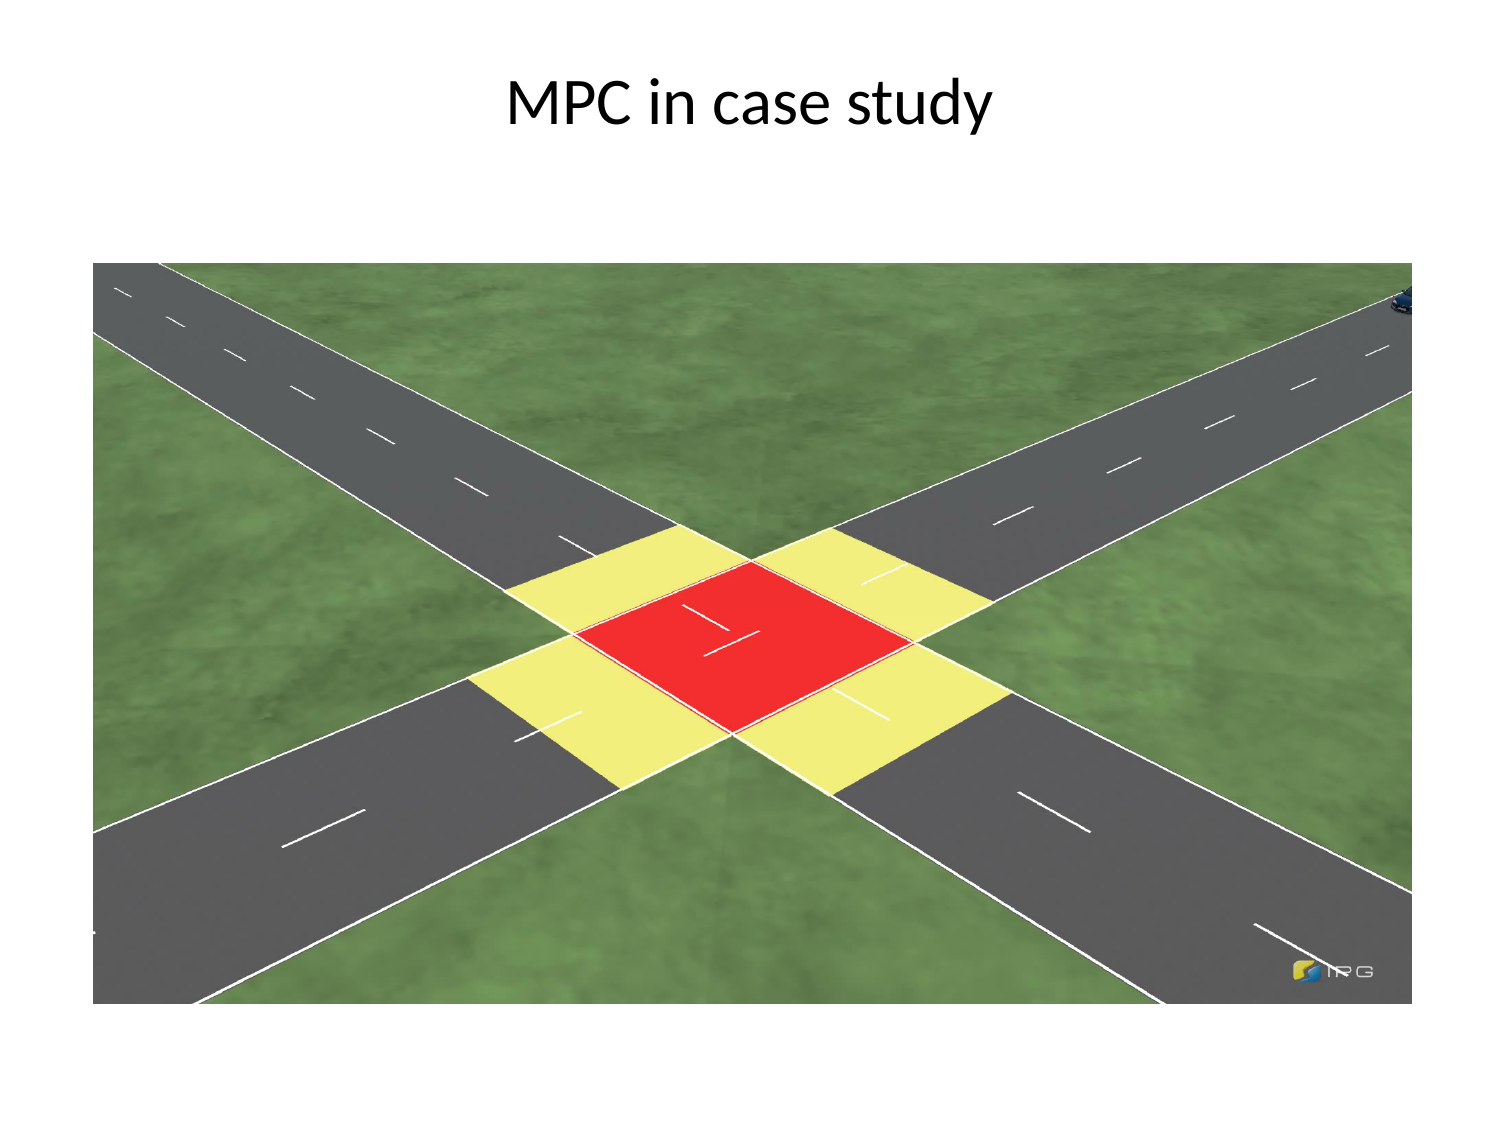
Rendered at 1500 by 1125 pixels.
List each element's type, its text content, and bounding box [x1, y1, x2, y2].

title MPC in case study [75, 45, 1425, 150]
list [92, 262, 1413, 1006]
